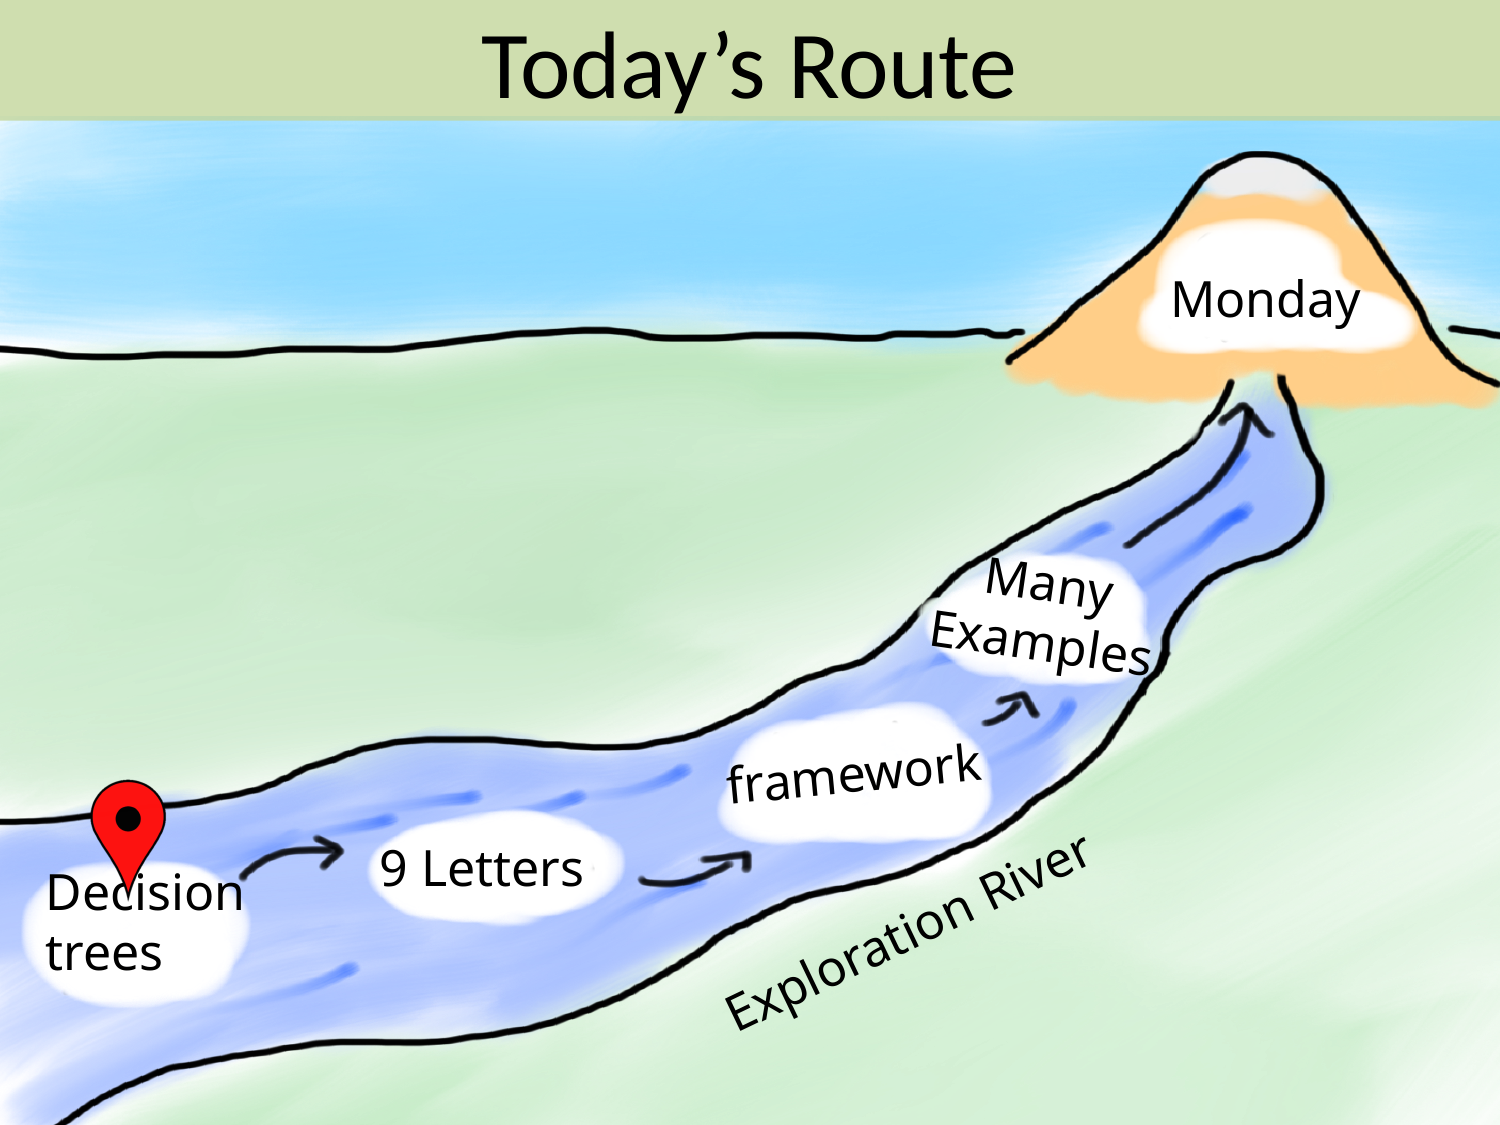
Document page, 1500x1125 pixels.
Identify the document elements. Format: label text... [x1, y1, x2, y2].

picture [0, 78, 1500, 1125]
text_box Today’s Route [0, 0, 1500, 77]
